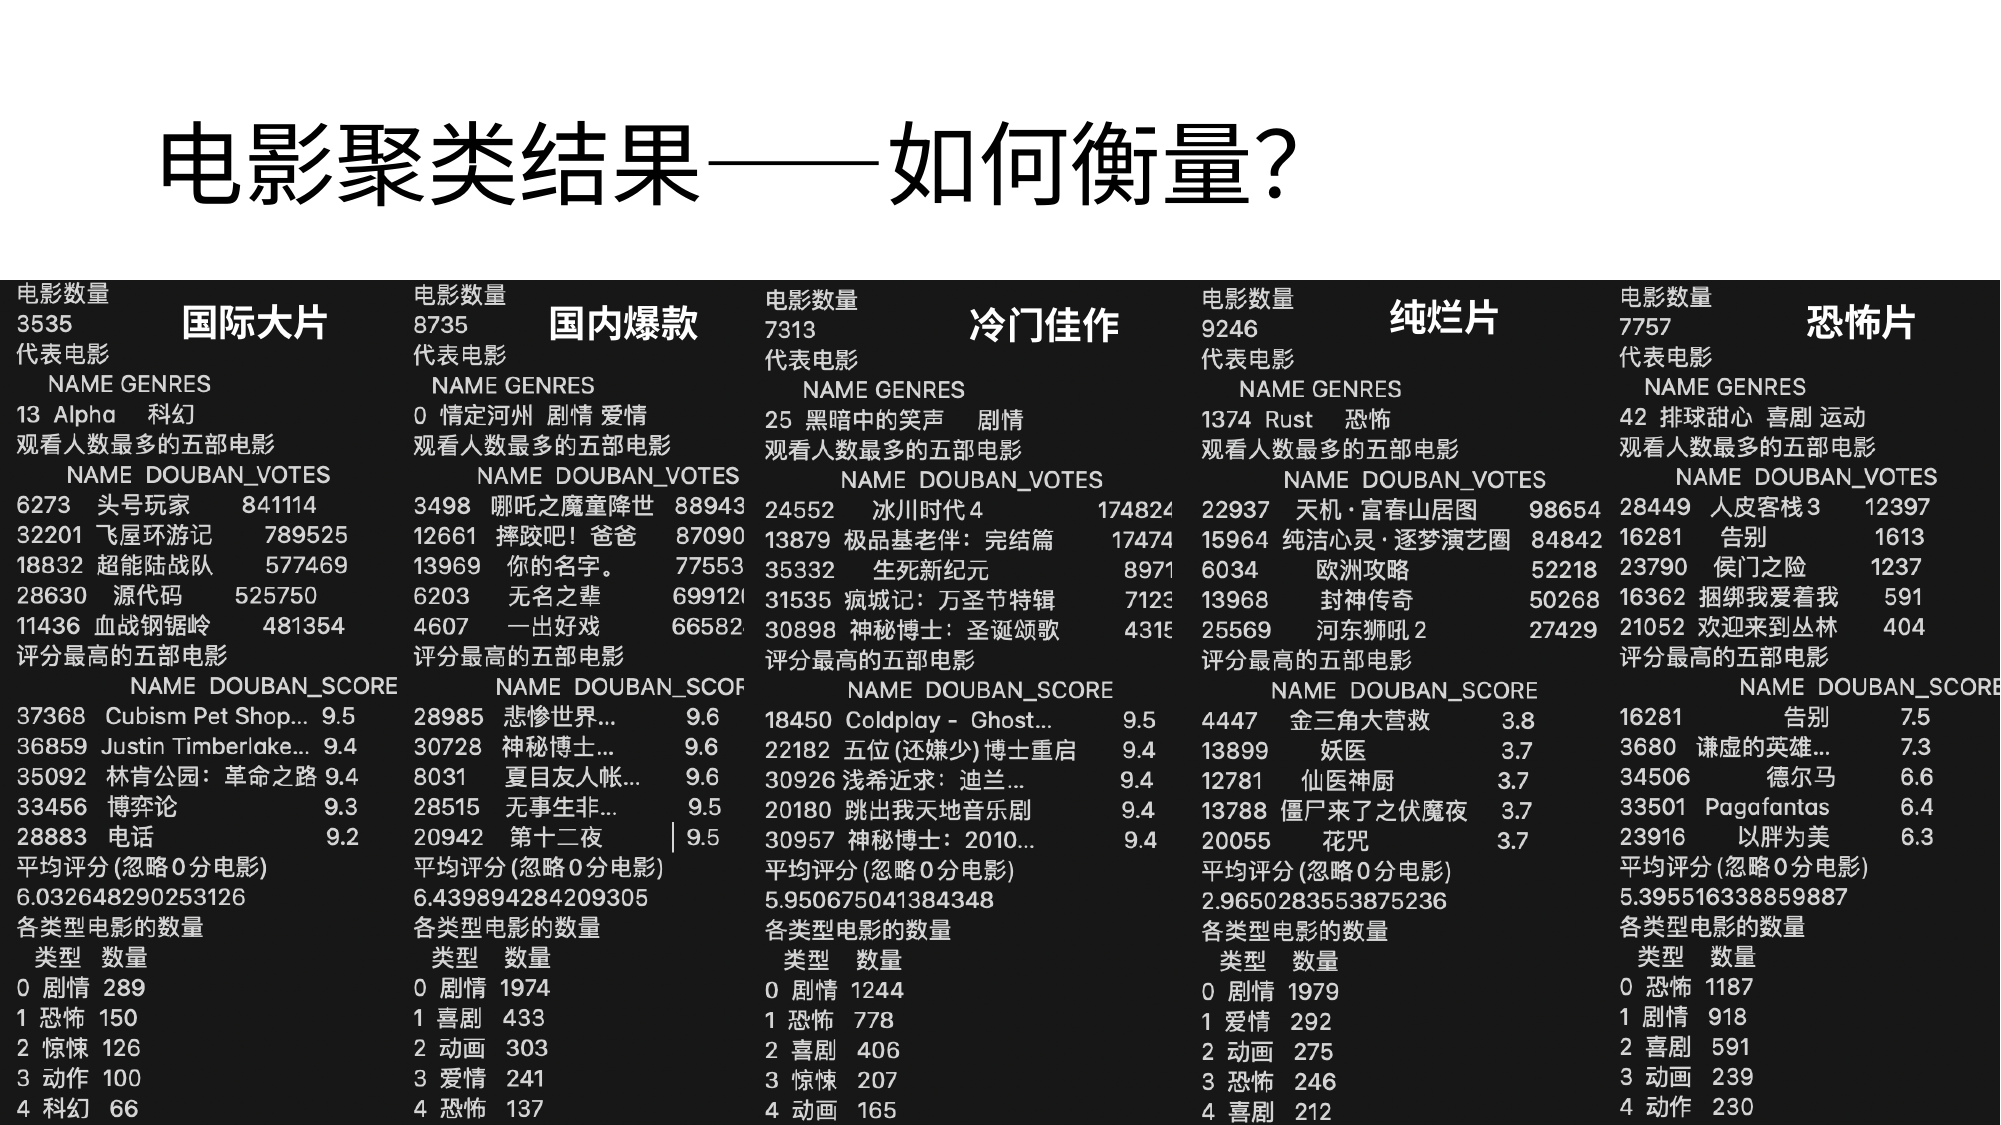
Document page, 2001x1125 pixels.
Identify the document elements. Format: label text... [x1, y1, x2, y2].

title 电影聚类结果——如何衡量？ [137, 59, 1863, 278]
picture [0, 280, 2000, 1125]
